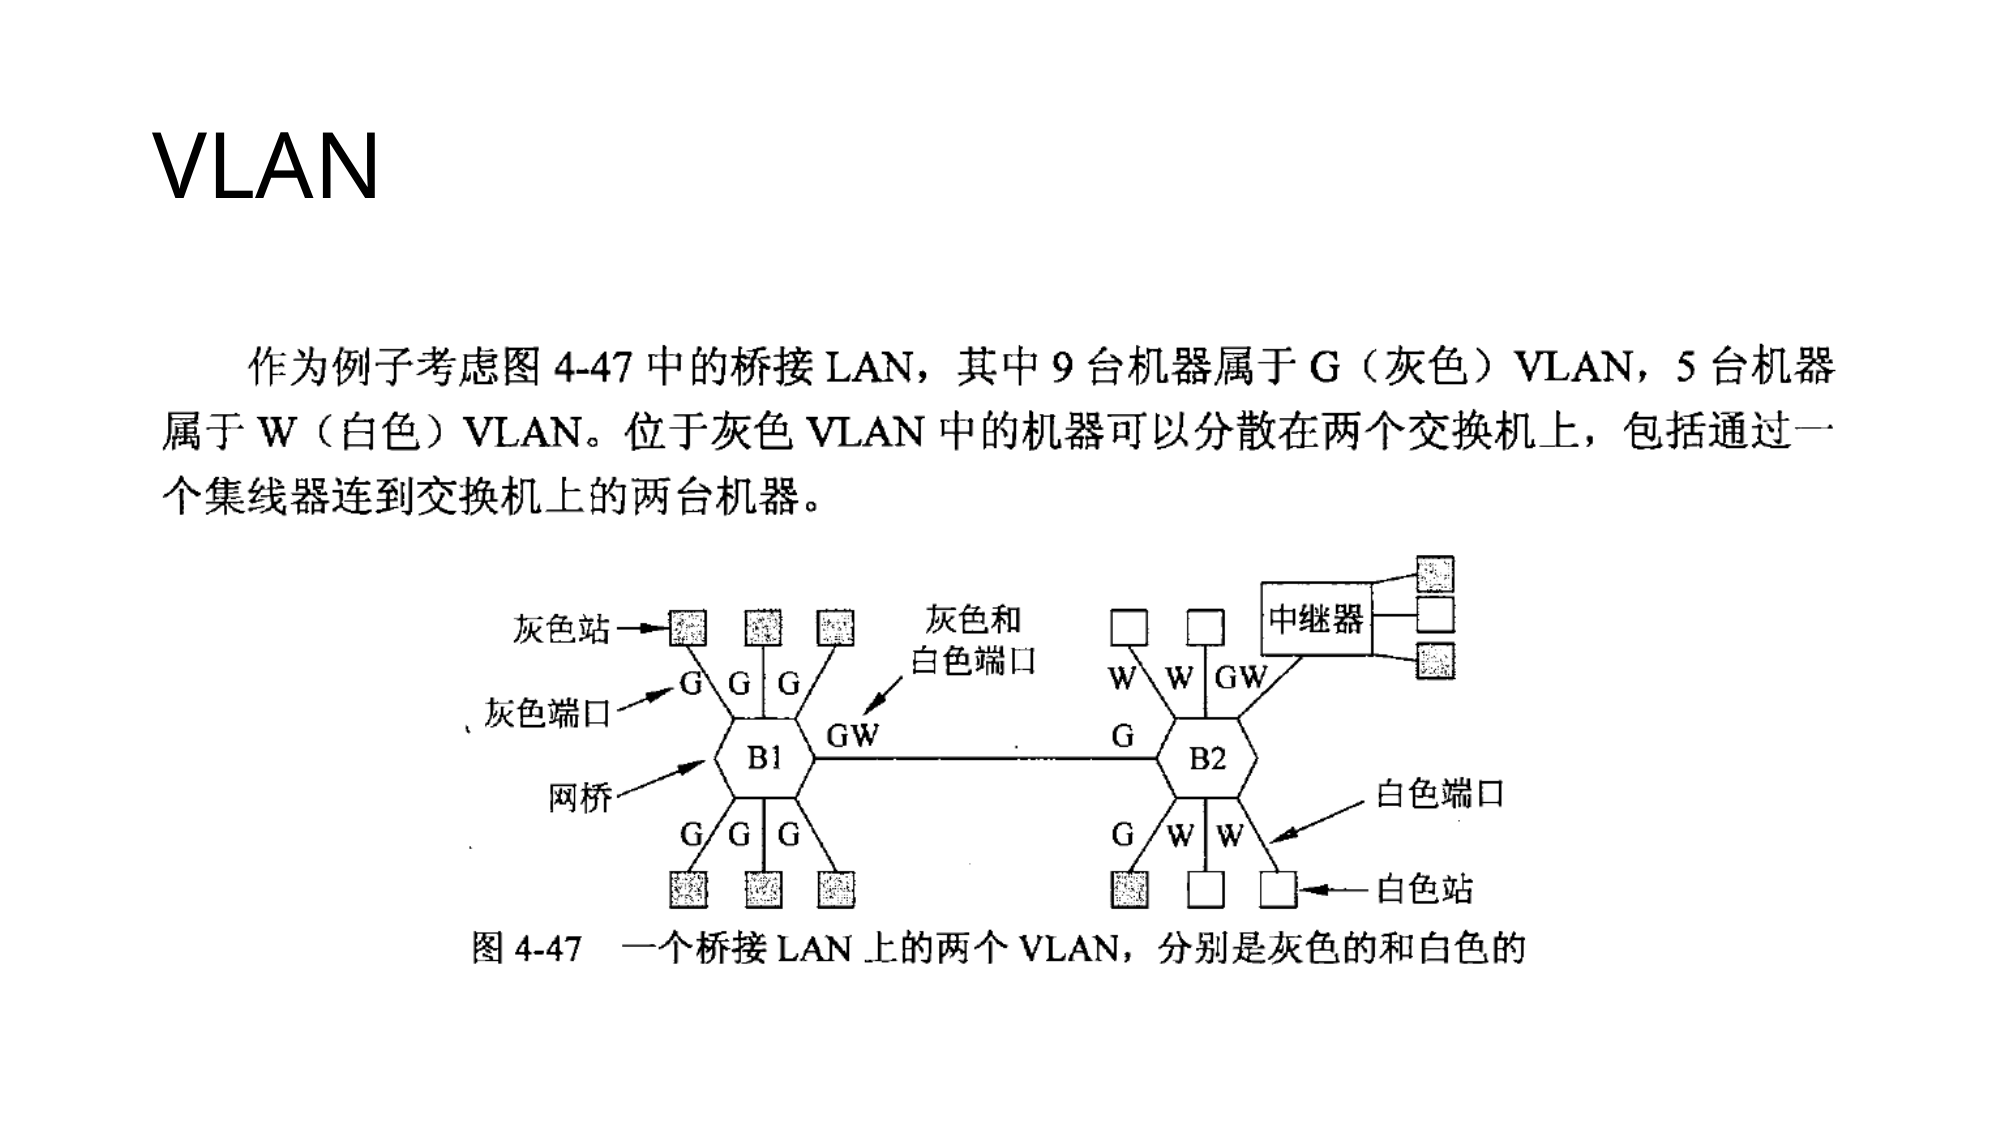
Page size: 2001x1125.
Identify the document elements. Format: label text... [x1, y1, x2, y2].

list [137, 340, 1863, 973]
title VLAN [137, 59, 1863, 278]
